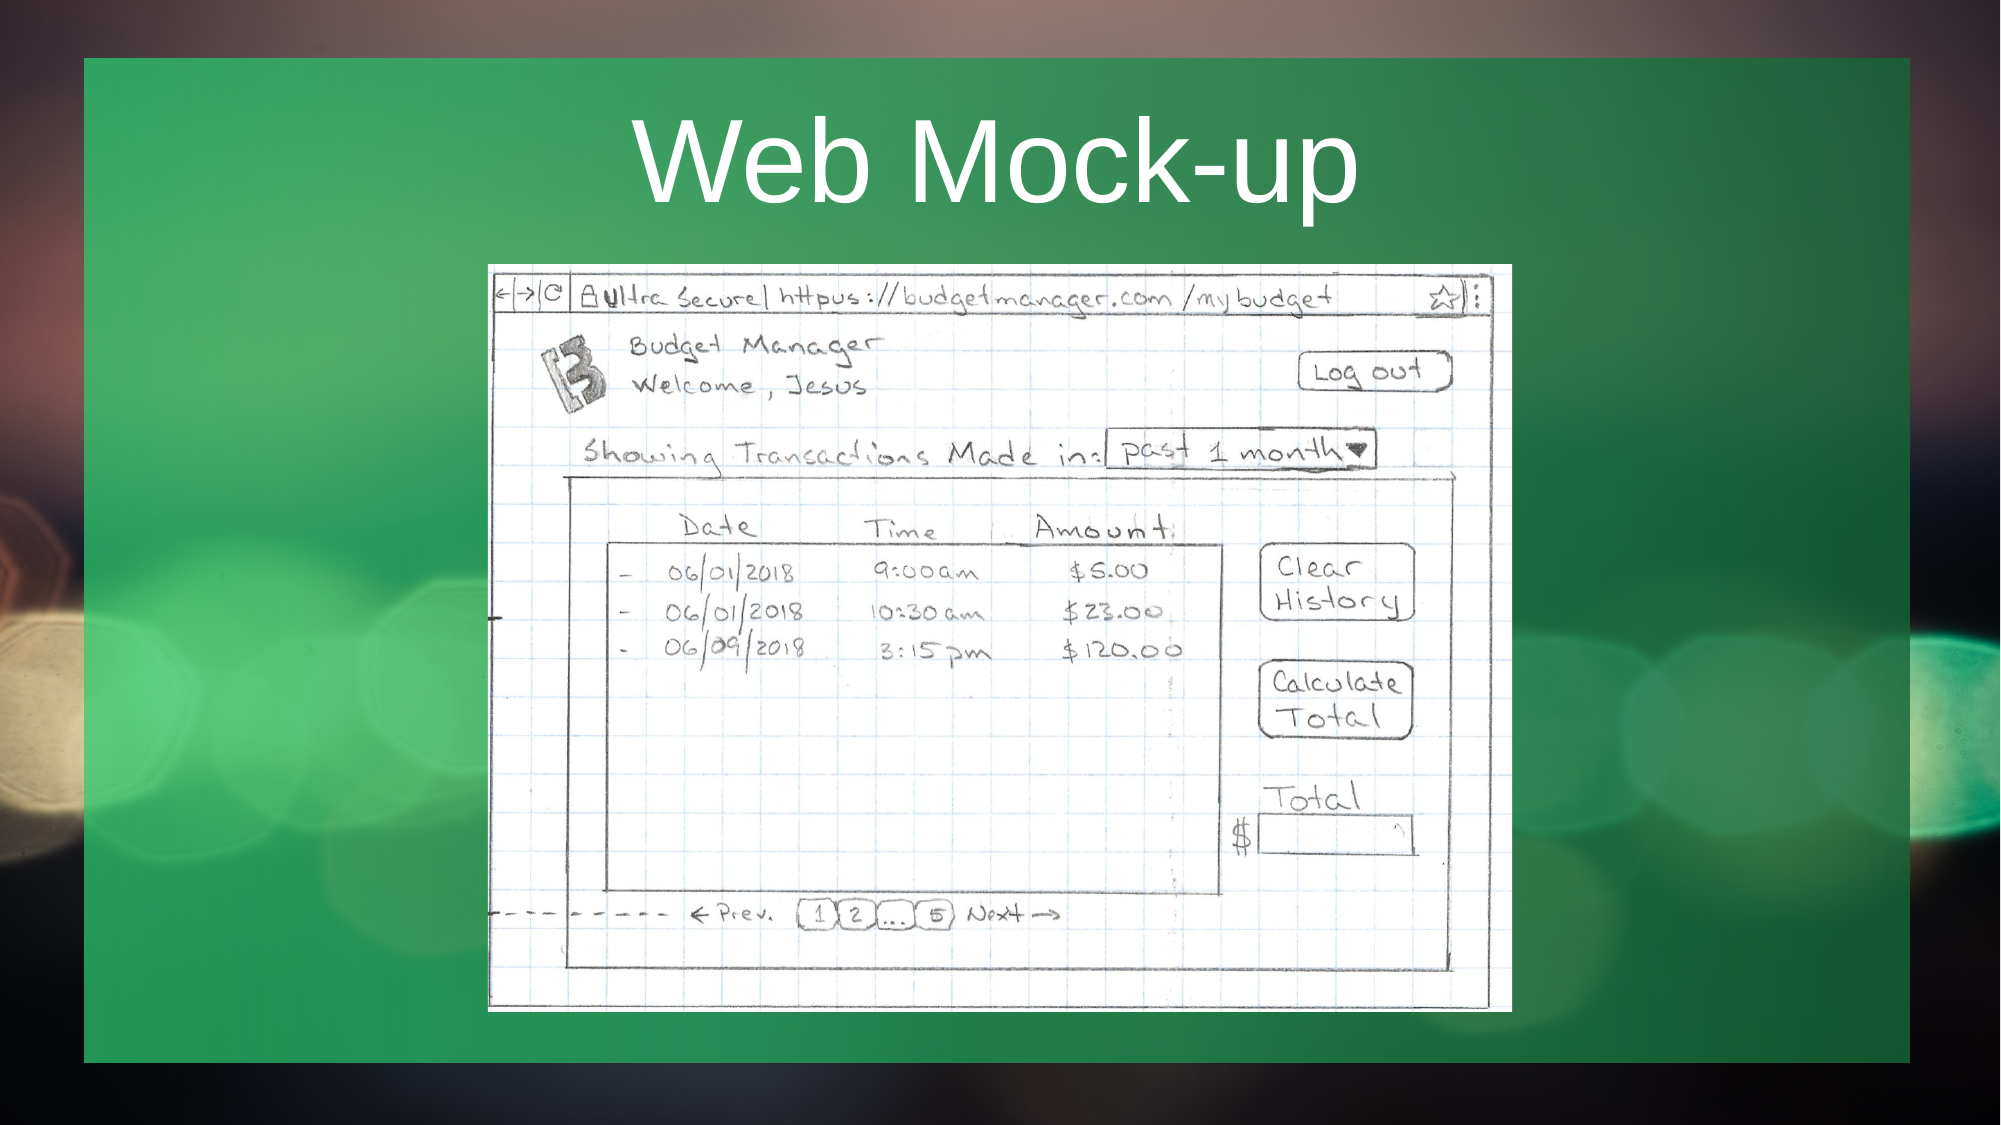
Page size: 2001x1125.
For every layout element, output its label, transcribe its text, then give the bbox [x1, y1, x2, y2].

picture [0, 0, 2001, 1125]
title Web Mock-up [176, 75, 1818, 253]
